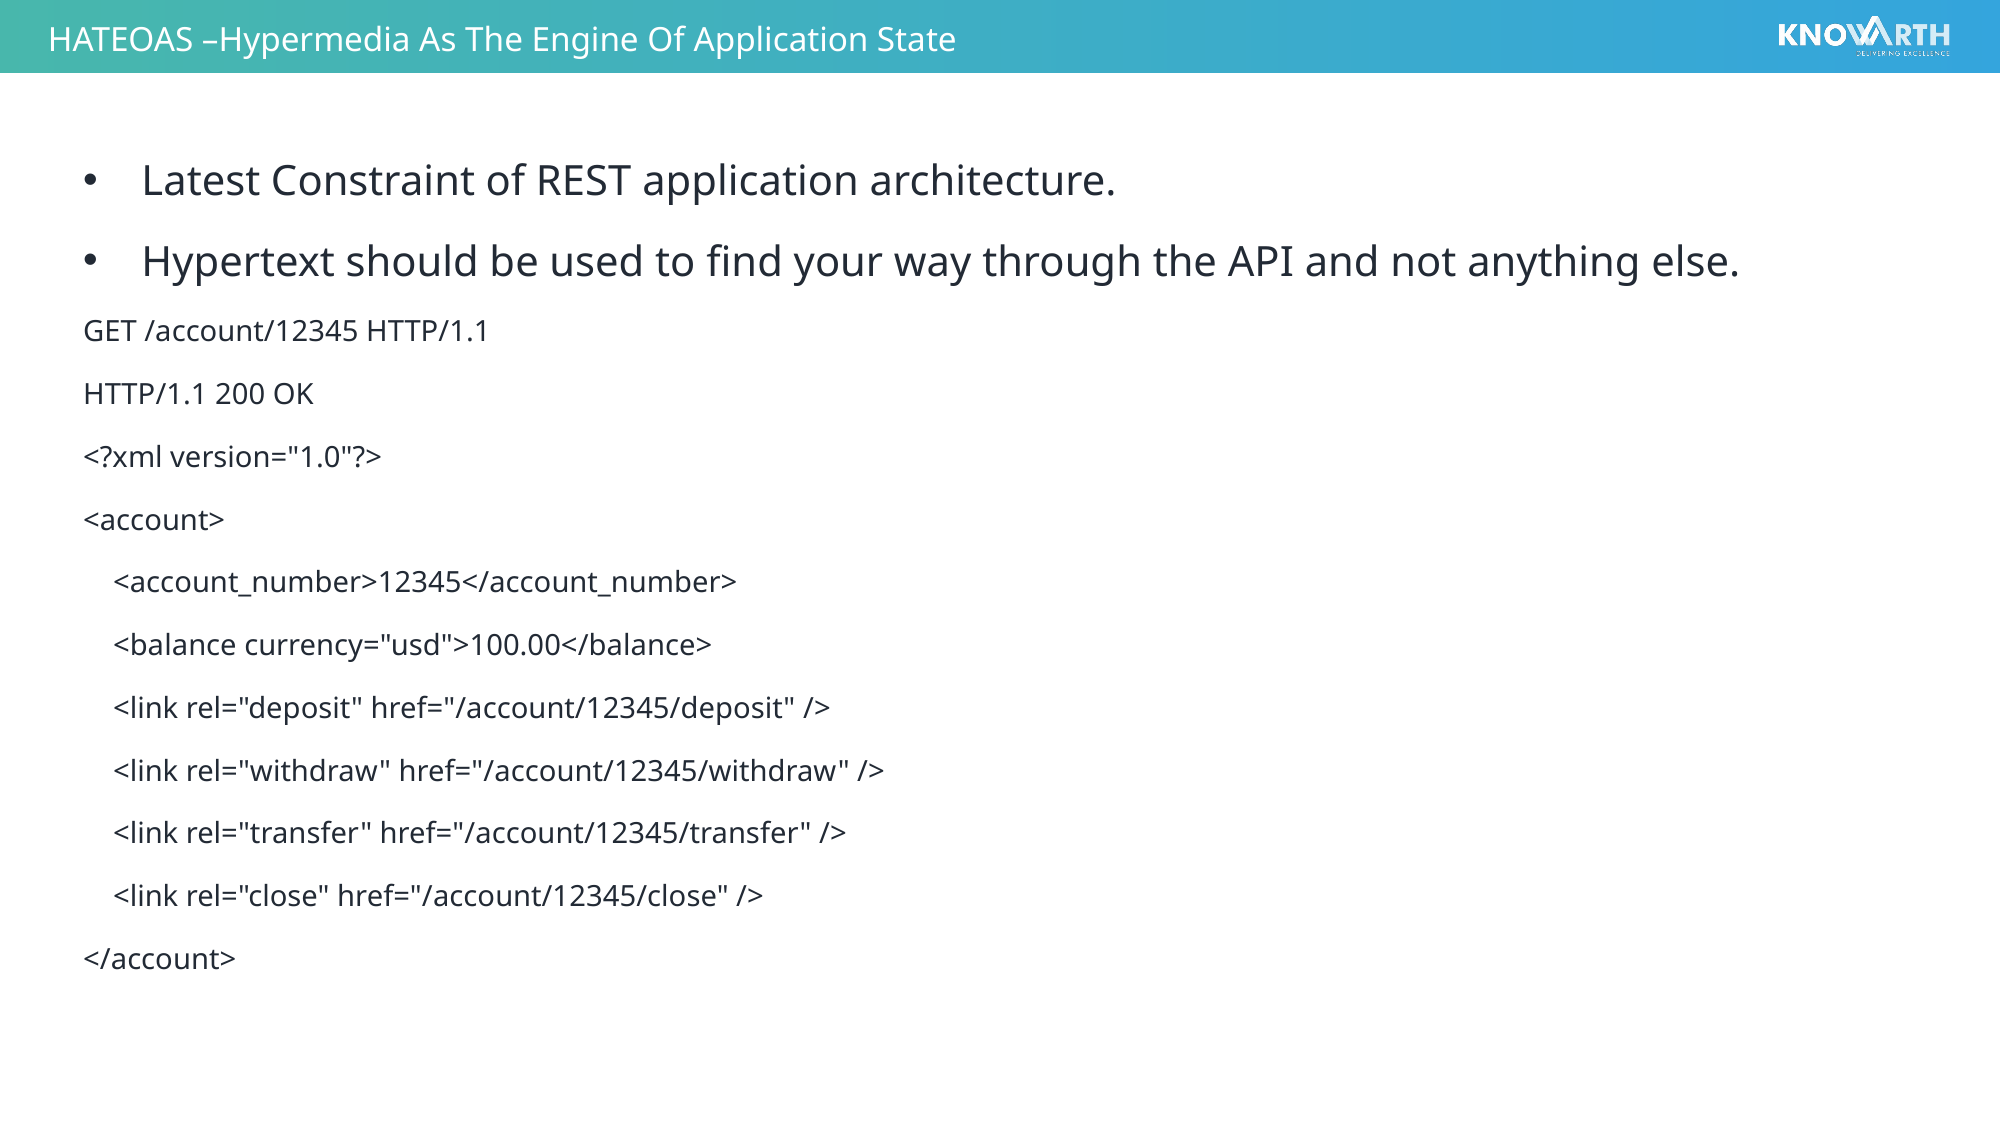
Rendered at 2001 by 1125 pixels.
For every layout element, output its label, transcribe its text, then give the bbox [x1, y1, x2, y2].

title HATEOAS –Hypermedia As The Engine Of Application State [32, 8, 1725, 73]
picture [1779, 16, 1950, 57]
list Latest Constraint of REST application architecture. Hypertext should be used to find your way through the API and not anything else. GET /account/12345 HTTP/1.1 HTTP/1.1 200 OK <?xml version="1.0"?> <account> <account_number>12345</account_number> <balance currency="usd">100.00</balance> <link rel="deposit" href="/account/12345/deposit" /> <link rel="withdraw" href="/account/12345/withdraw" /> <link rel="transfer" href="/account/12345/transfer" /> <link rel="close" href="/account/12345/close" /> </account> [51, 136, 1950, 1030]
